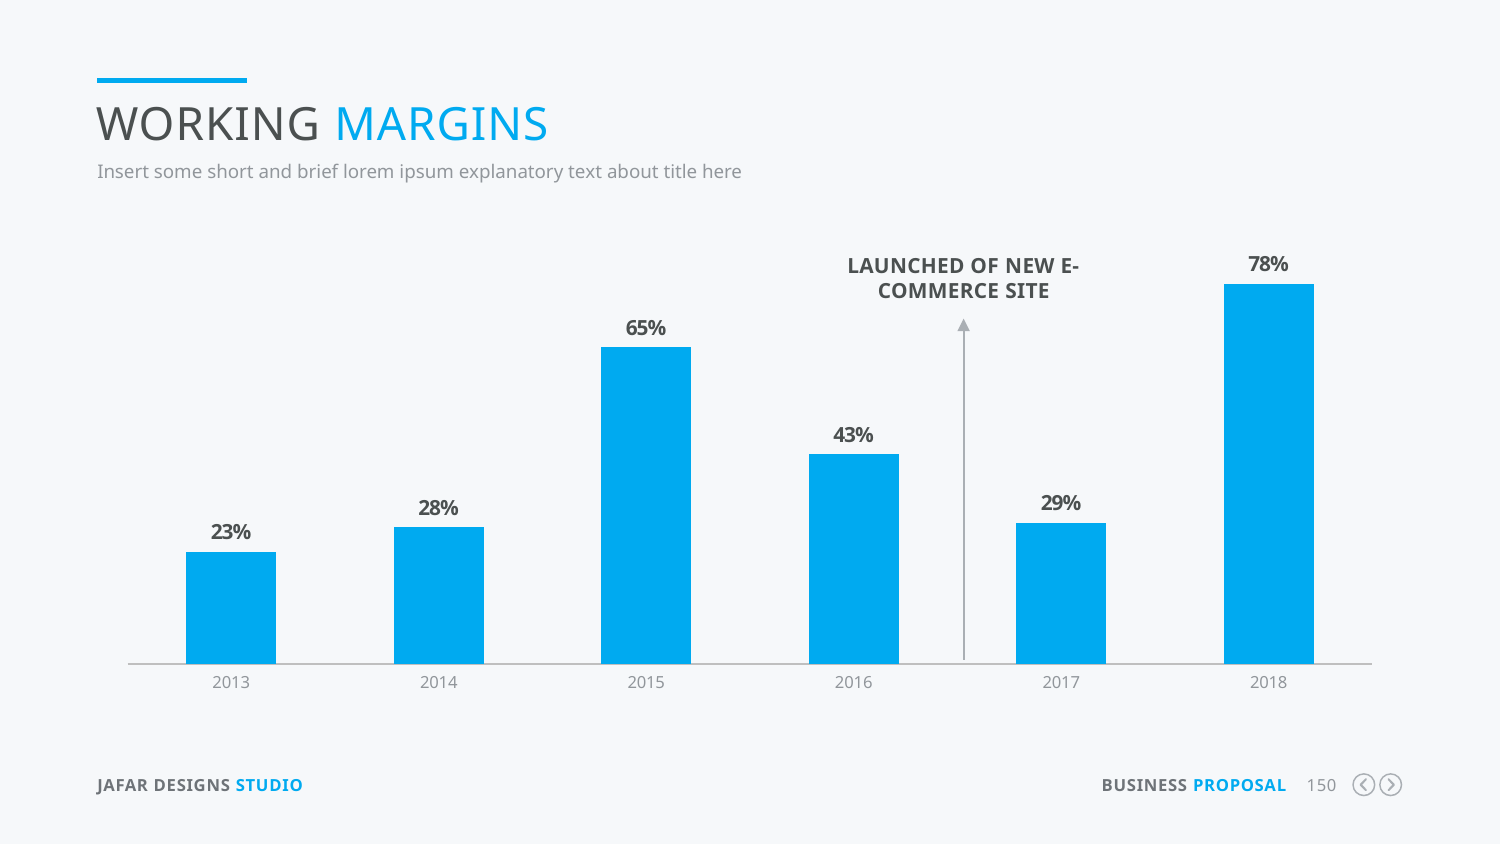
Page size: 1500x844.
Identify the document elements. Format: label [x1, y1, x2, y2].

chart [101, 215, 1399, 704]
list [95, 94, 1403, 181]
